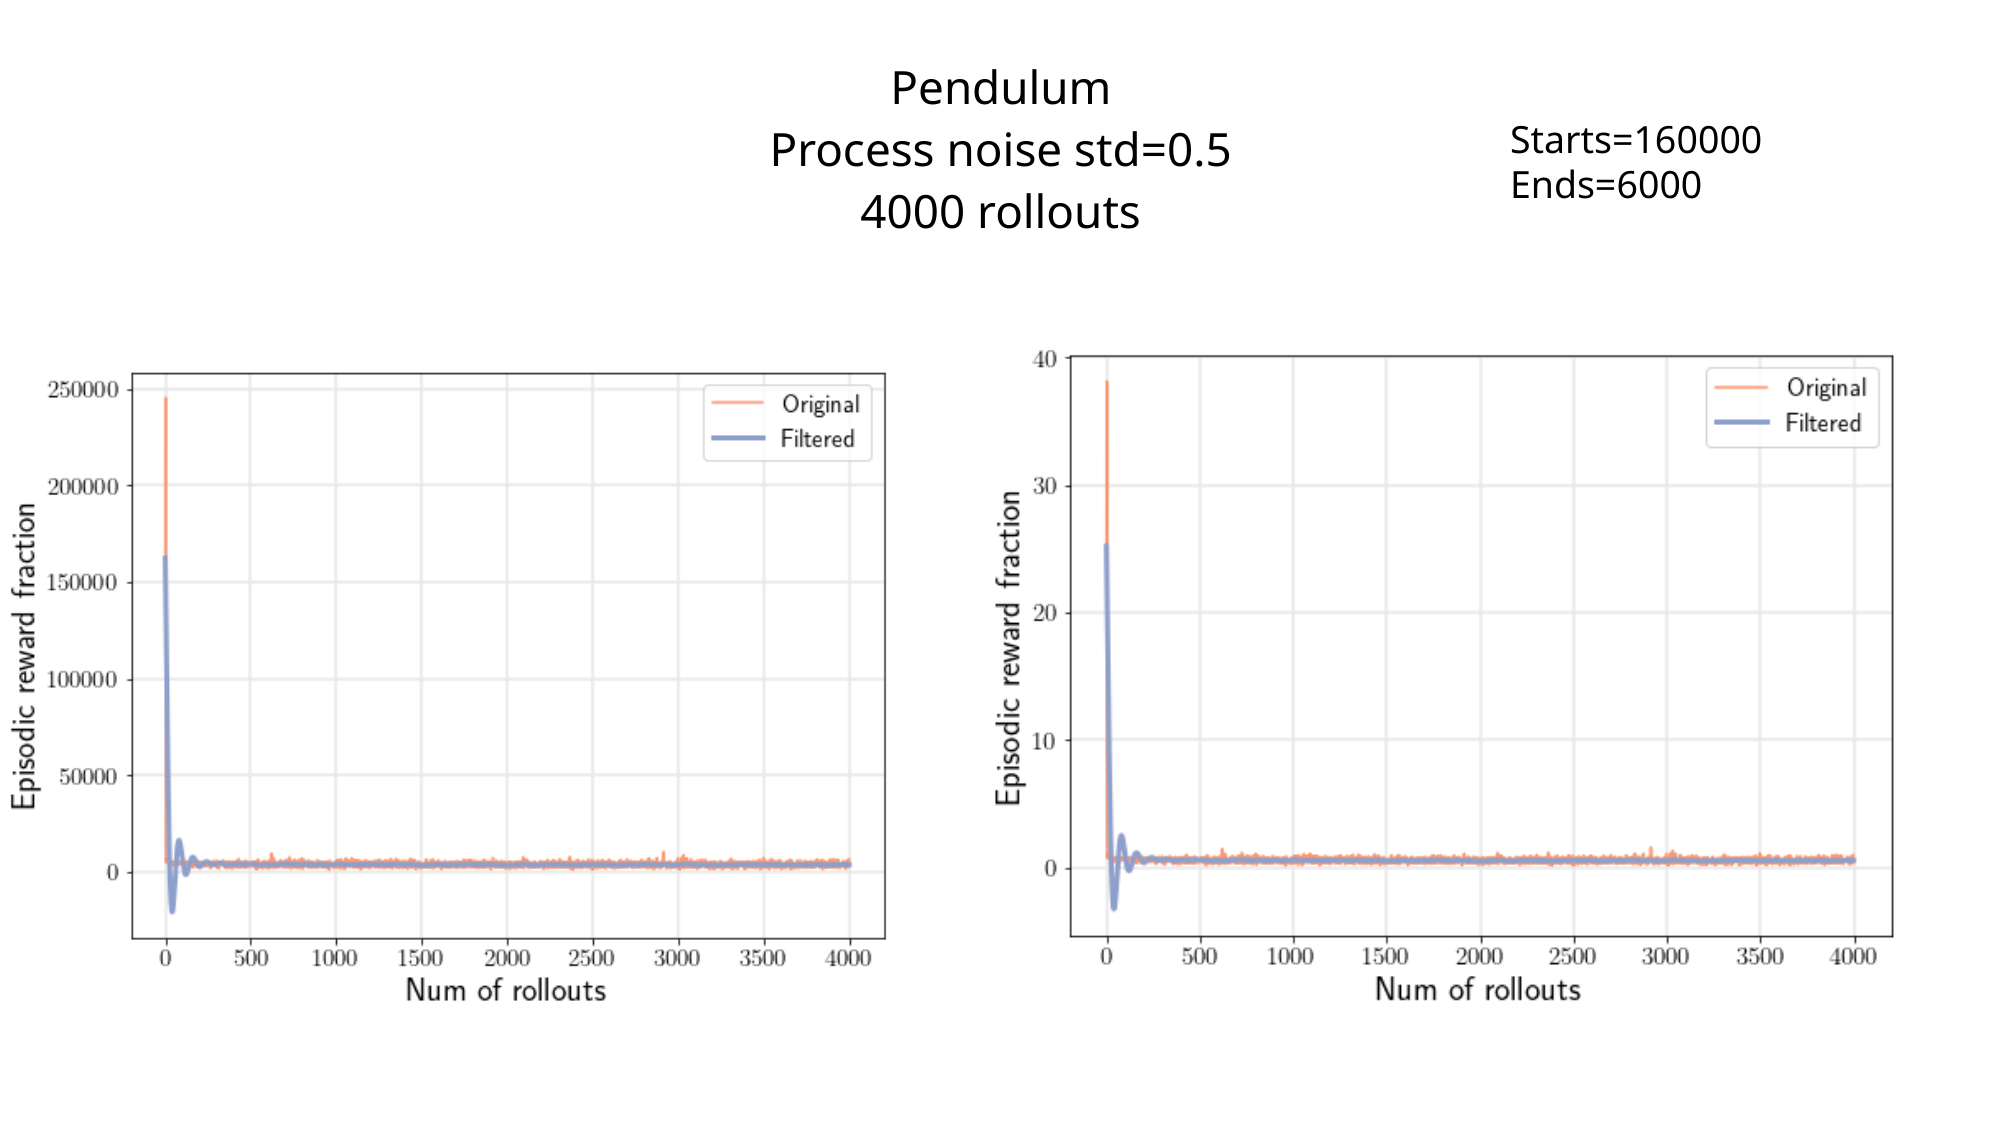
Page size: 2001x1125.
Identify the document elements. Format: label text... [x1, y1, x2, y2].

picture [0, 355, 901, 1019]
text_box Starts=160000 Ends=6000 [1495, 108, 1794, 214]
text_box Pendulum Process noise std=0.5 4000 rollouts [139, 49, 1863, 246]
picture [984, 337, 1909, 1019]
